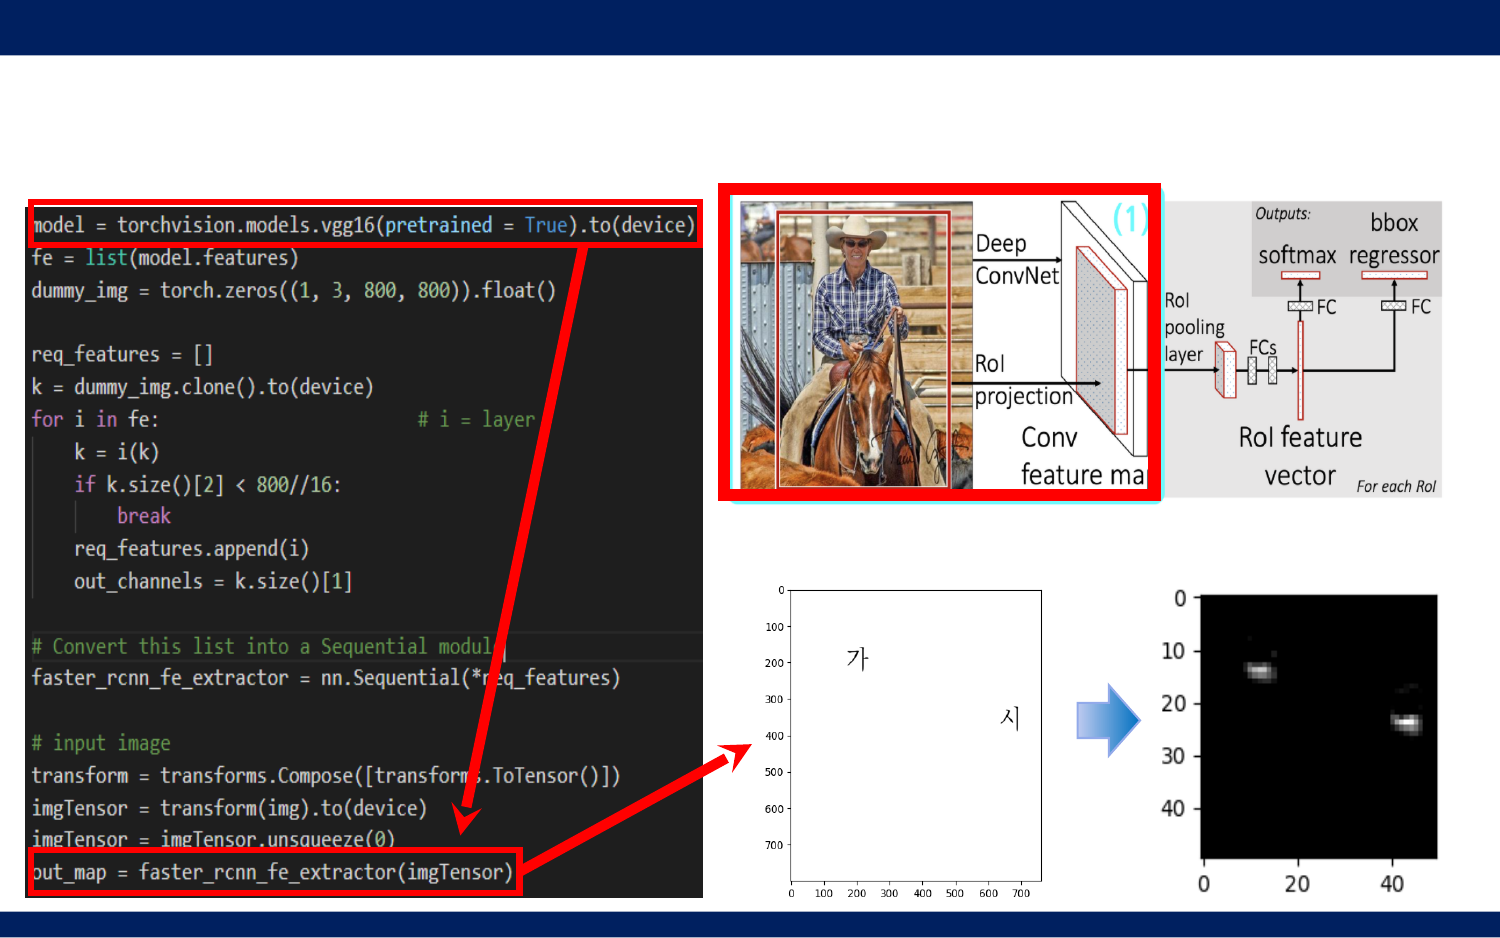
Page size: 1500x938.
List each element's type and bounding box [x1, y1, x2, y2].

picture [1136, 564, 1444, 902]
text_box [1077, 685, 1131, 756]
picture [713, 167, 1454, 515]
text_box [460, 246, 584, 836]
text_box [519, 743, 753, 872]
picture [751, 580, 1055, 909]
picture [25, 206, 703, 899]
